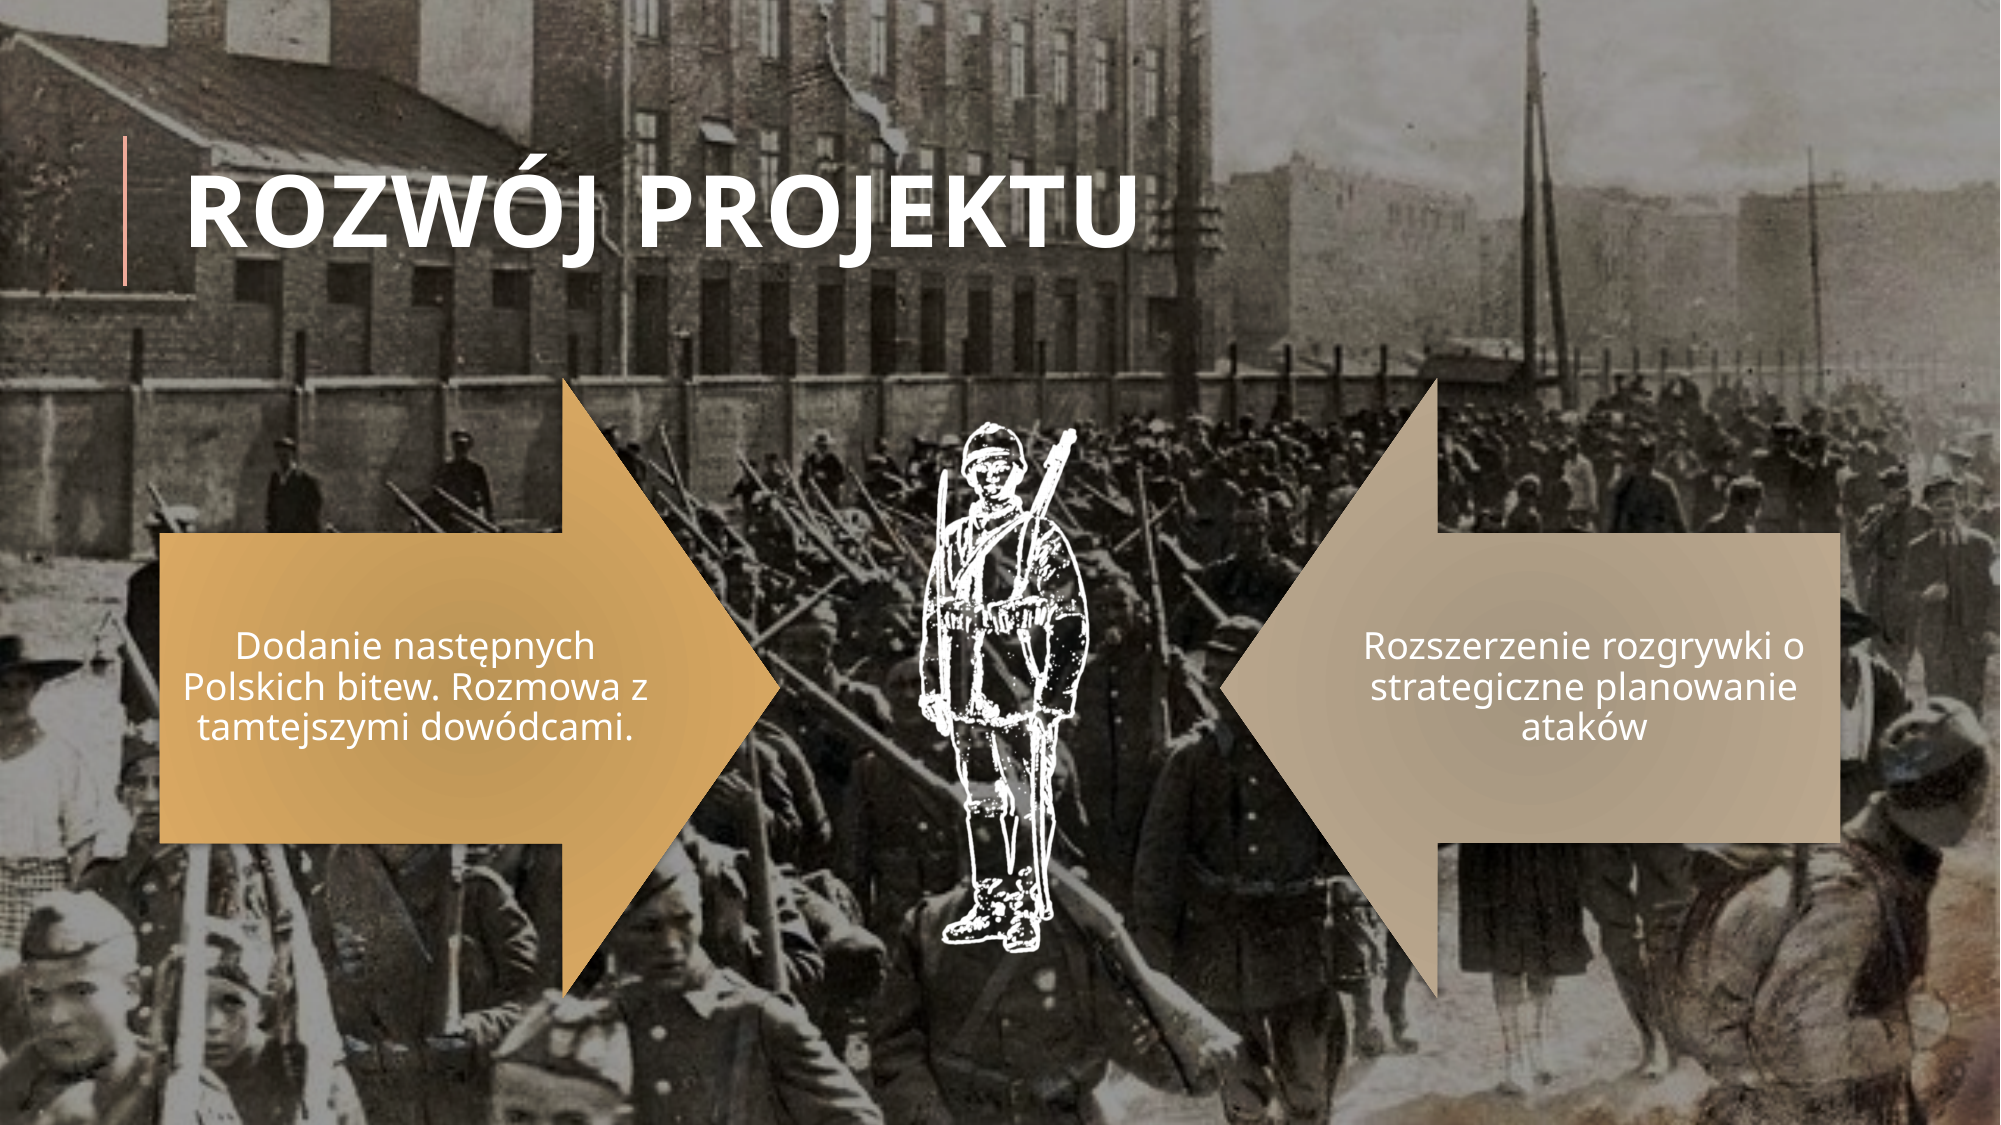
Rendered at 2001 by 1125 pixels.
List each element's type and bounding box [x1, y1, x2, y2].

list [1162, 377, 1841, 999]
picture [0, 0, 2000, 1125]
list [159, 377, 836, 999]
